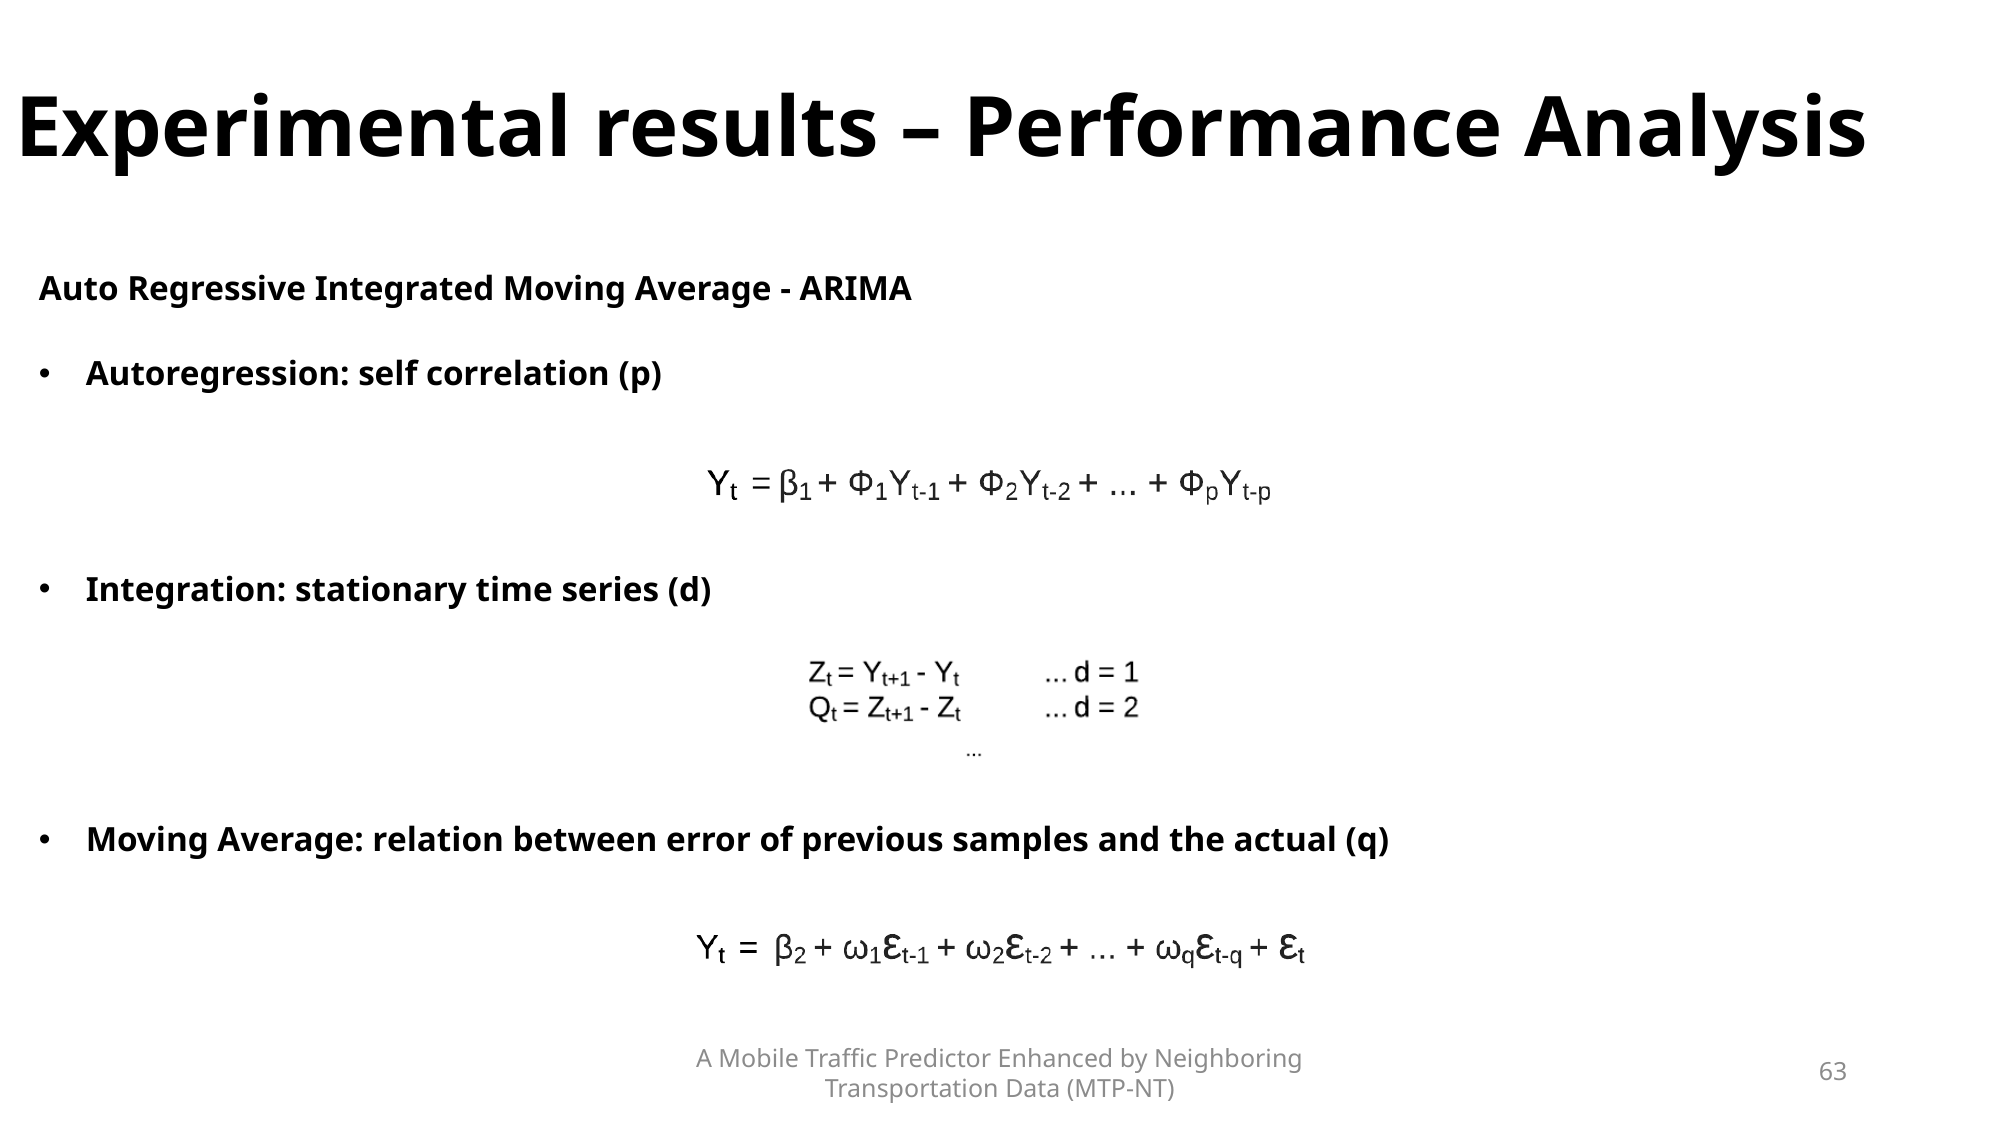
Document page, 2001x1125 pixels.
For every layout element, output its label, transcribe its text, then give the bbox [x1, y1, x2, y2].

text_box Experimental results – Performance Analysis [0, 17, 1978, 230]
picture [636, 871, 1364, 1030]
text_box Auto Regressive Integrated Moving Average - ARIMA [24, 264, 1137, 349]
text_box Autoregression: self correlation (p) Integration: stationary time series (d) Moving Average: relation between error of previous samples and the actual (q) [24, 349, 1623, 1010]
picture [636, 609, 1312, 813]
footer A Mobile Traffic Predictor Enhanced by Neighboring Transportation Data (MTP-NT) [662, 1042, 1338, 1103]
slide_number 63 [1412, 1042, 1863, 1103]
picture [608, 398, 1369, 576]
